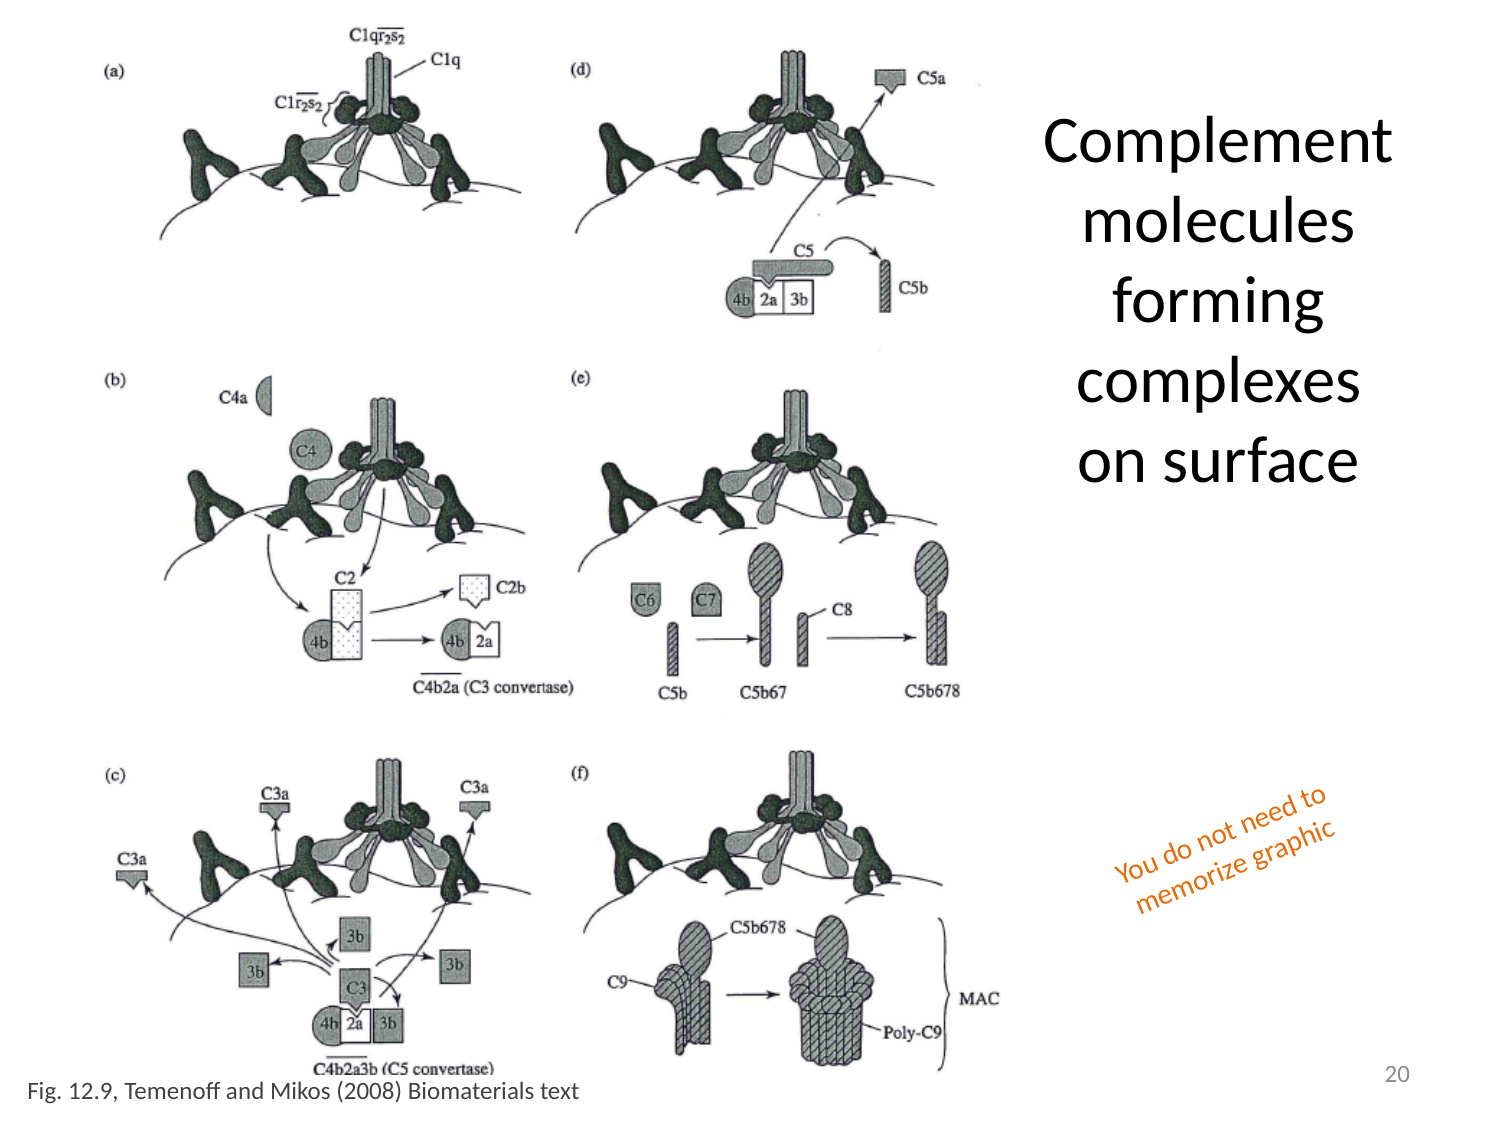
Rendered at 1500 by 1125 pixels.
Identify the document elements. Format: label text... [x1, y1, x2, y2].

text_box Fig. 12.9, Temenoff and Mikos (2008) Biomaterials text [12, 1067, 750, 1112]
picture [99, 12, 1006, 1076]
slide_number 20 [1074, 1042, 1425, 1103]
title Complement molecules forming complexes on surface [1025, 174, 1413, 418]
text_box You do not need to memorize graphic [1037, 737, 1417, 959]
